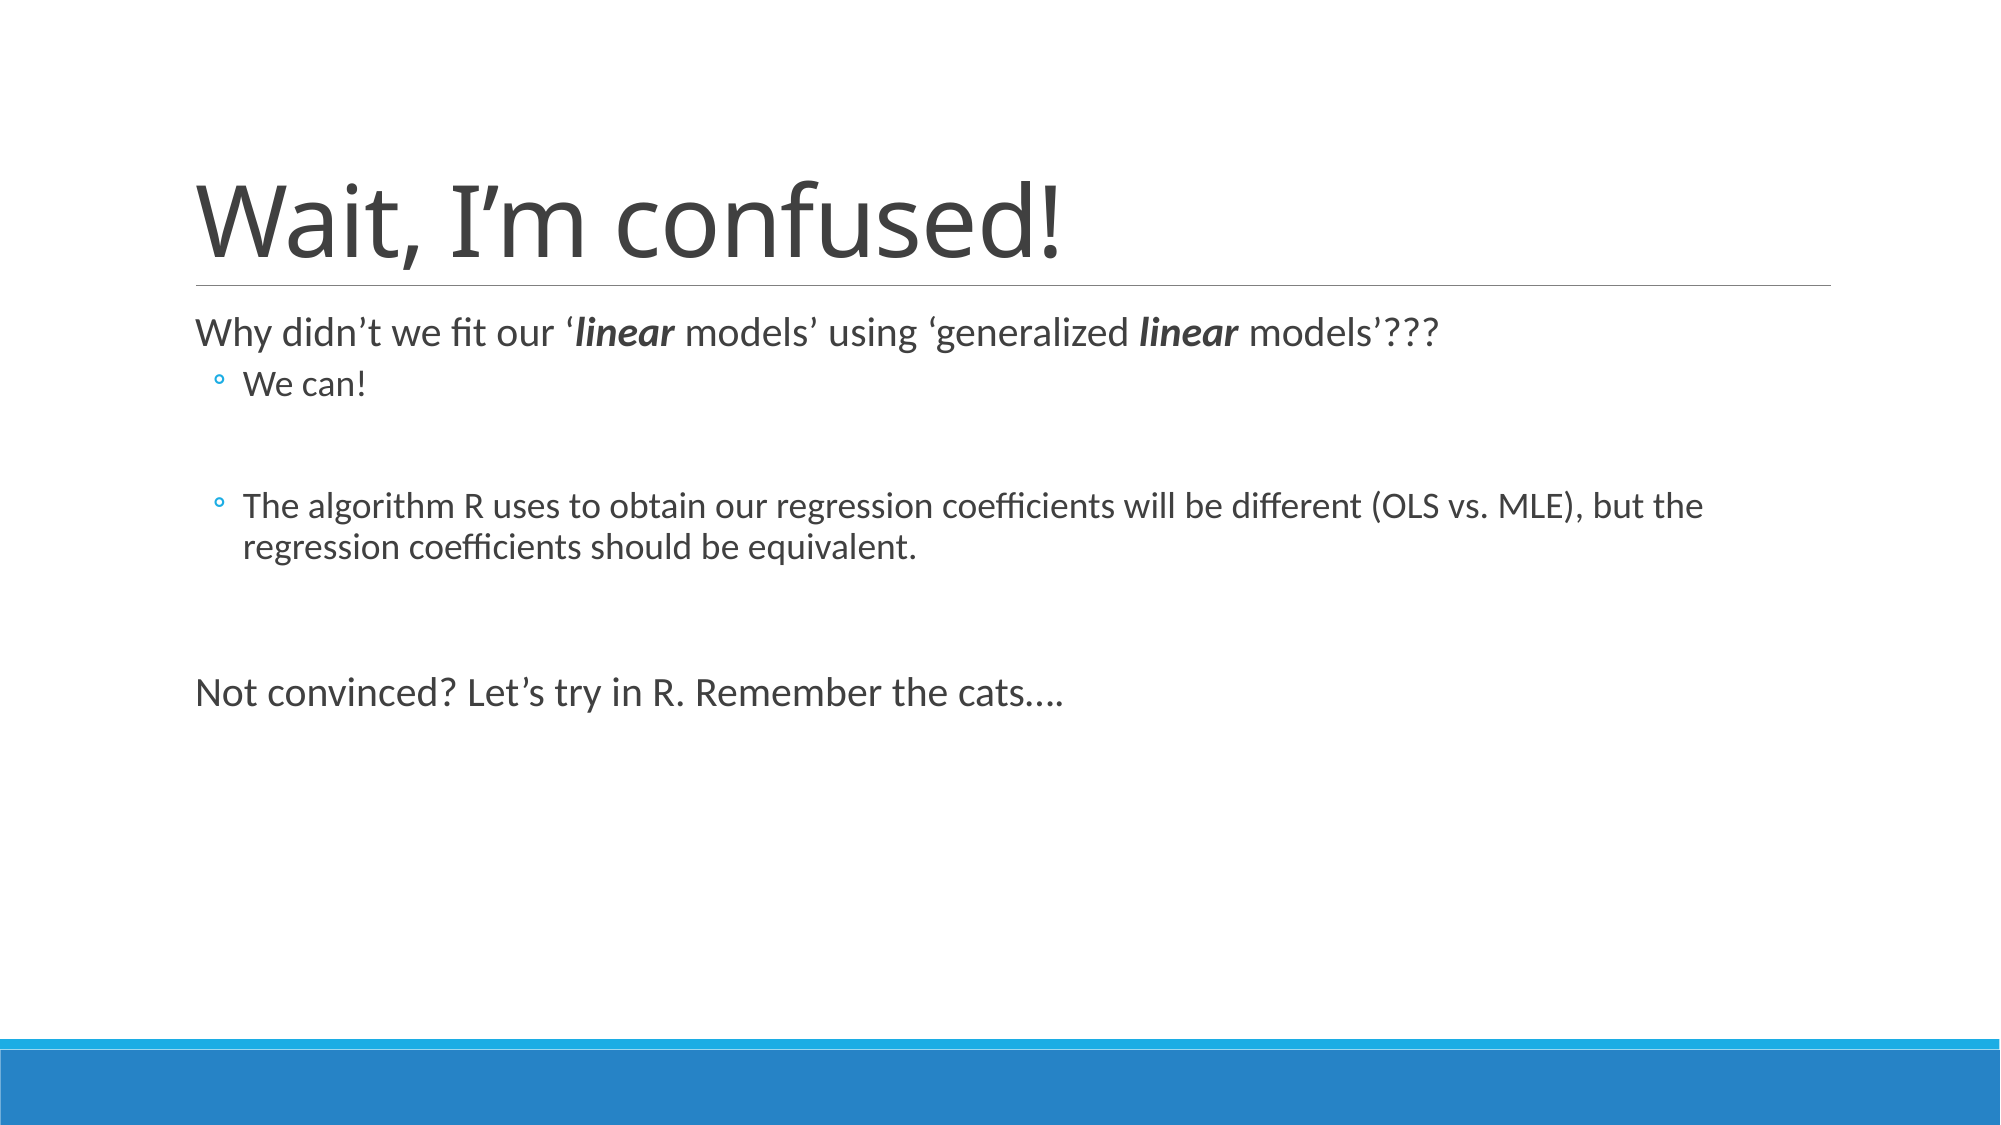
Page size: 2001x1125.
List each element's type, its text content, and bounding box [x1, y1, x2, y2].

list Why didn’t we fit our ‘linear models’ using ‘generalized linear models’??? We can! The algorithm R uses to obtain our regression coefficients will be different (OLS vs. MLE), but the regression coefficients should be equivalent. Not convinced? Let’s try in R. Remember the cats…. [180, 302, 1830, 963]
title Wait, I’m confused! [180, 47, 1830, 285]
